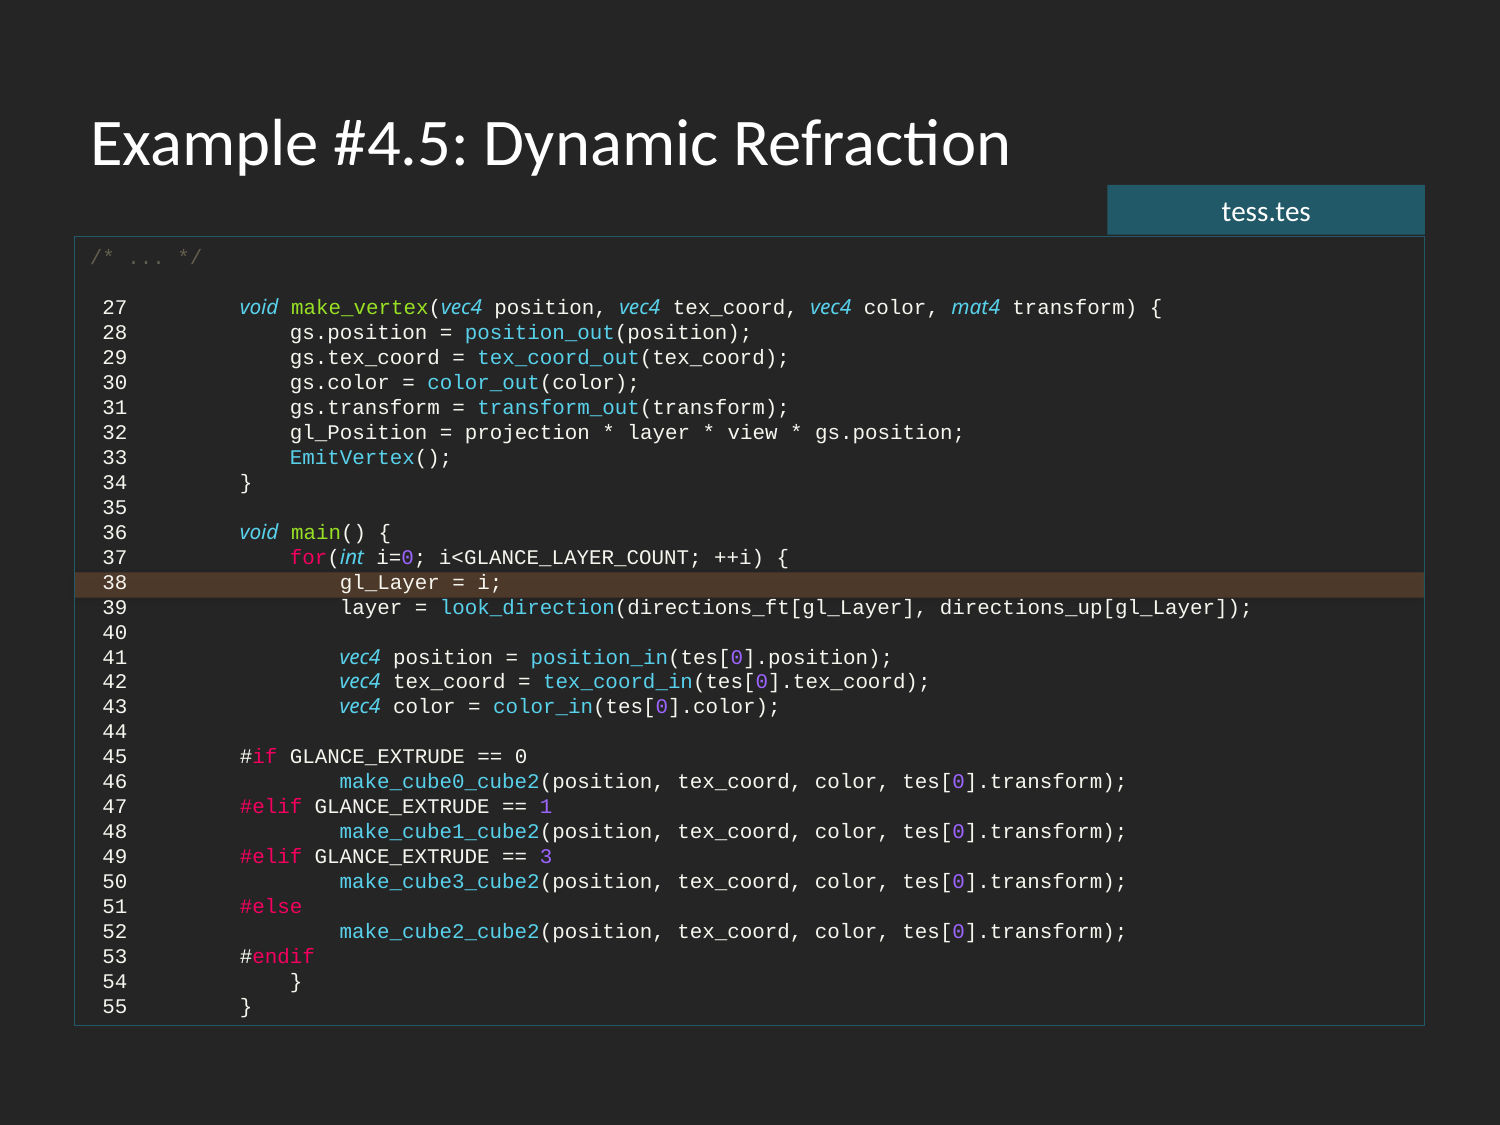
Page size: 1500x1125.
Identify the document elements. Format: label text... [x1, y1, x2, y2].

text_box /* ... */ 27 void make_vertex(vec4 position, vec4 tex_coord, vec4 color, mat4 transform) { 28 gs.position = position_out(position); 29 gs.tex_coord = tex_coord_out(tex_coord); 30 gs.color = color_out(color); 31 gs.transform = transform_out(transform); 32 gl_Position = projection * layer * view * gs.position; 33 EmitVertex(); 34 } 35 36 void main() { 37 for(int i=0; i<GLANCE_LAYER_COUNT; ++i) { 38 gl_Layer = i; 39 layer = look_direction(directions_ft[gl_Layer], directions_up[gl_Layer]); 40 41 vec4 position = position_in(tes[0].position); 42 vec4 tex_coord = tex_coord_in(tes[0].tex_coord); 43 vec4 color = color_in(tes[0].color); 44 45 #if GLANCE_EXTRUDE == 0 46 make_cube0_cube2(position, tex_coord, color, tes[0].transform); 47 #elif GLANCE_EXTRUDE == 1 48 make_cube1_cube2(position, tex_coord, color, tes[0].transform); 49 #elif GLANCE_EXTRUDE == 3 50 make_cube3_cube2(position, tex_coord, color, tes[0].transform); 51 #else 52 make_cube2_cube2(position, tex_coord, color, tes[0].transform); 53 #endif 54 } 55 } [74, 236, 1425, 1026]
text_box tess.tes [1107, 184, 1425, 235]
title Example #4.5: Dynamic Refraction [75, 45, 1425, 233]
